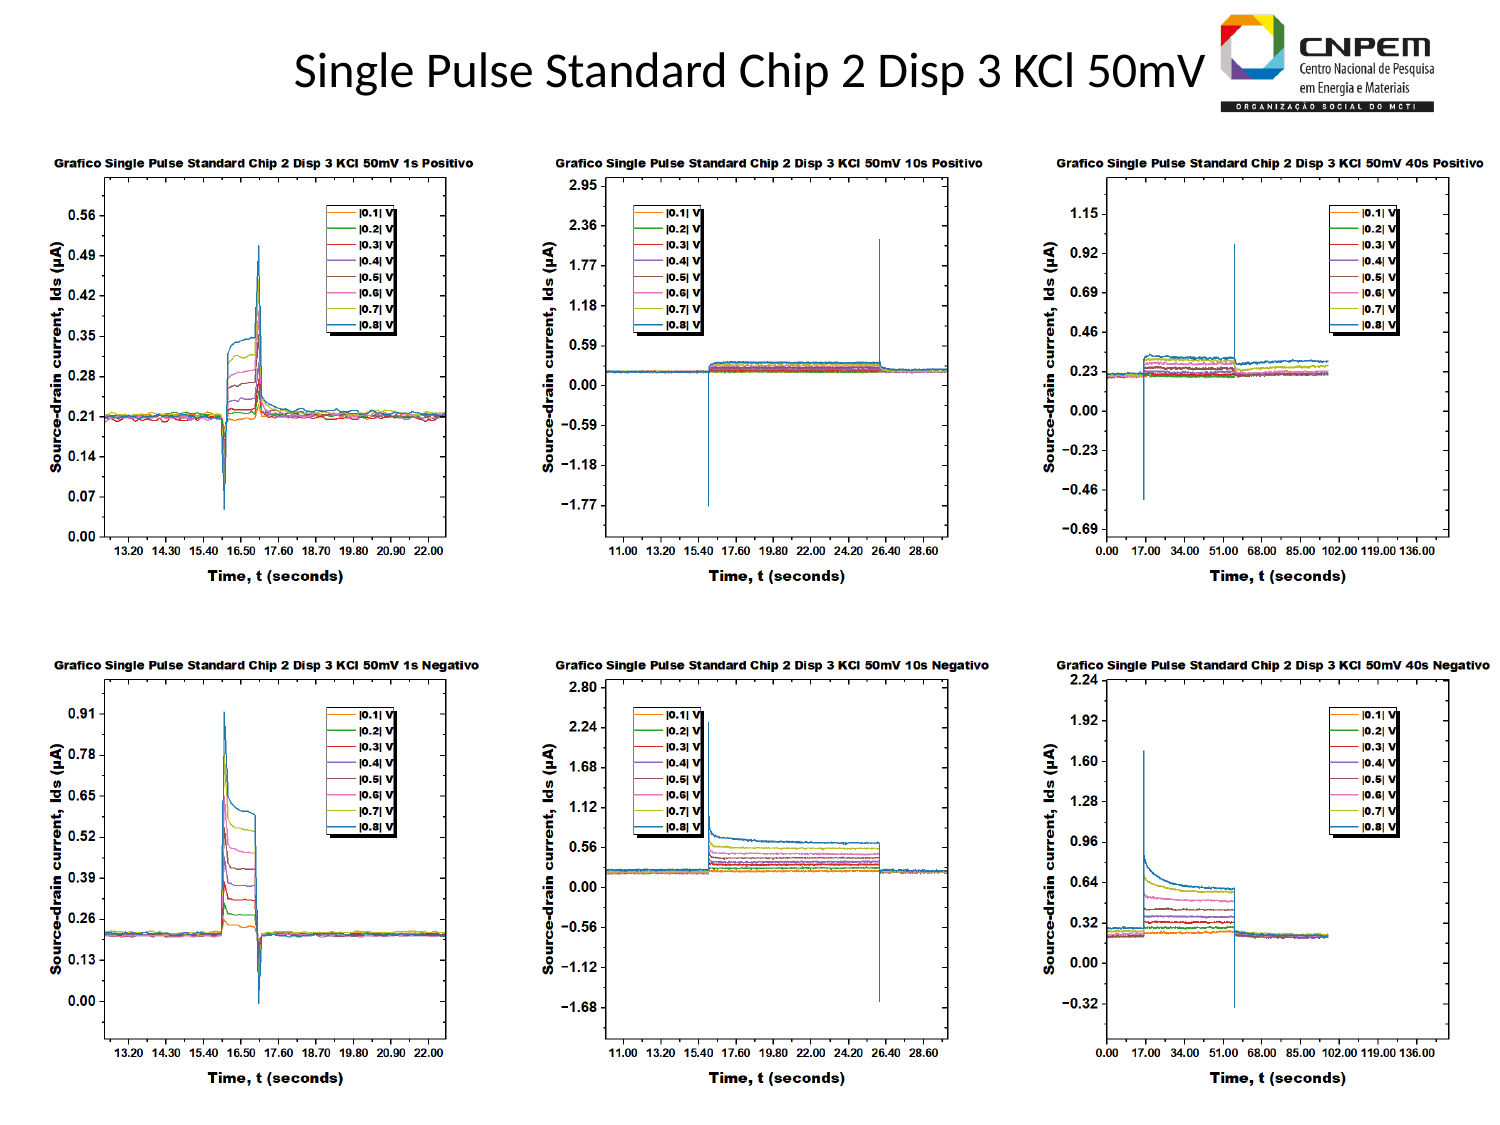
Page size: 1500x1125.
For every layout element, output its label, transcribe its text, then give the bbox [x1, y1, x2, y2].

text_box Single Pulse Standard Chip 2 Disp 3 KCl 50mV [279, 29, 1194, 105]
picture [14, 1, 1500, 1122]
